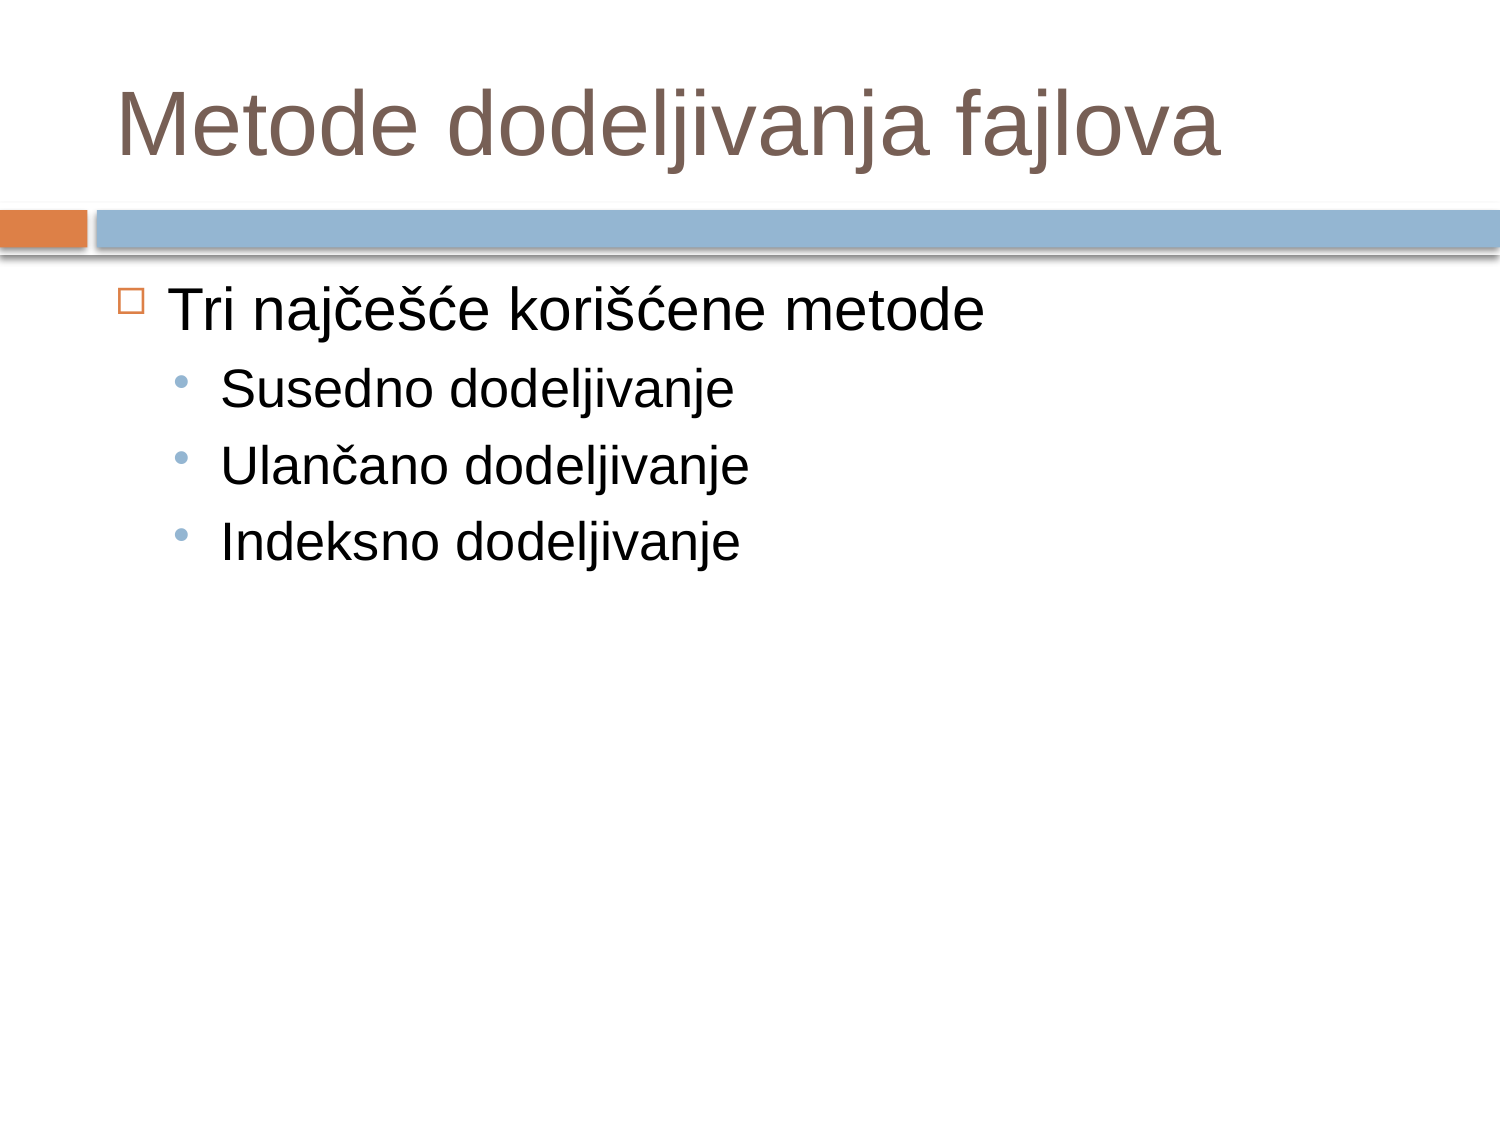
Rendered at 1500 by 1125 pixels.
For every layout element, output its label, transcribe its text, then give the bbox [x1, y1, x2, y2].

title Metode dodeljivanja fajlova [100, 37, 1438, 200]
list Tri najčešće korišćene metode Susedno dodeljivanje Ulančano dodeljivanje Indeksno dodeljivanje [100, 262, 1438, 1000]
